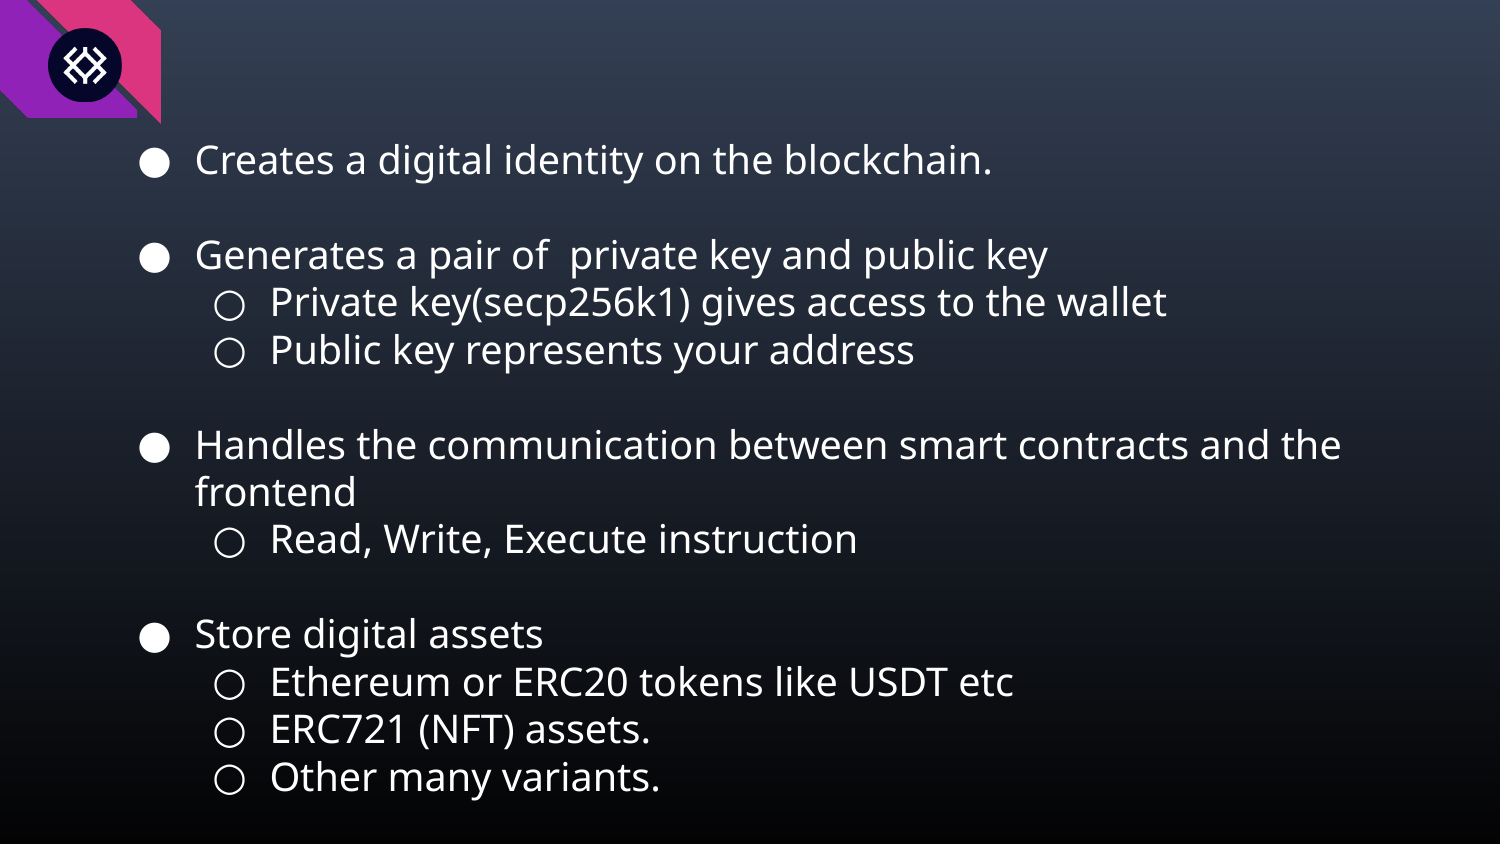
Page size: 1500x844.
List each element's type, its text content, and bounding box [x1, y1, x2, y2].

text_box Creates a digital identity on the blockchain. Generates a pair of private key and public key Private key(secp256k1) gives access to the wallet Public key represents your address Handles the communication between smart contracts and the frontend Read, Write, Execute instruction Store digital assets Ethereum or ERC20 tokens like USDT etc ERC721 (NFT) assets. Other many variants. [104, 129, 1450, 758]
picture [0, 0, 219, 190]
